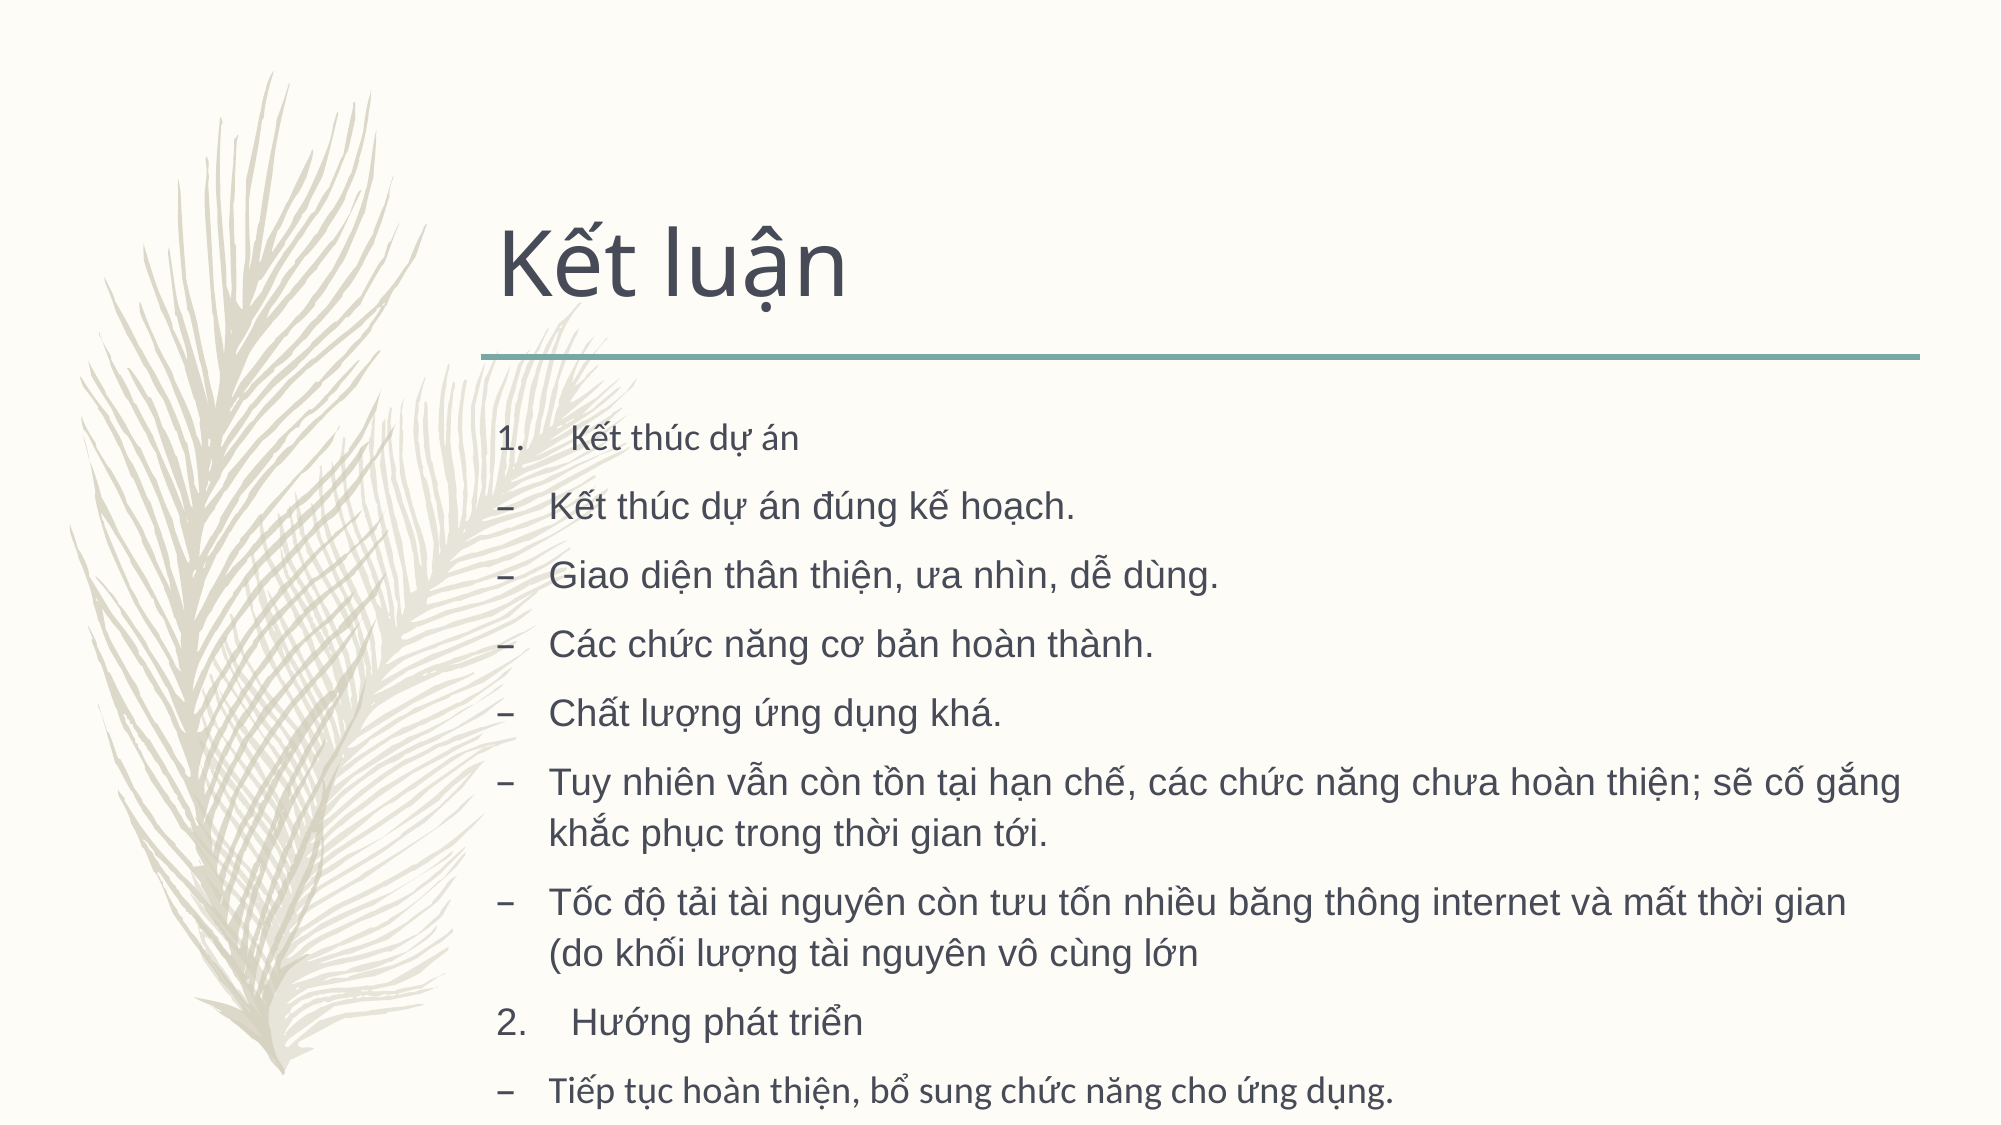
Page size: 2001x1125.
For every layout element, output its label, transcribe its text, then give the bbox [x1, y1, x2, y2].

title Kết luận [481, 93, 1920, 350]
list Kết thúc dự án Kết thúc dự án đúng kế hoạch. Giao diện thân thiện, ưa nhìn, dễ dùng. Các chức năng cơ bản hoàn thành. Chất lượng ứng dụng khá. Tuy nhiên vẫn còn tồn tại hạn chế, các chức năng chưa hoàn thiện; sẽ cố gắng khắc phục trong thời gian tới. Tốc độ tải tài nguyên còn tưu tốn nhiều băng thông internet và mất thời gian (do khối lượng tài nguyên vô cùng lớn Hướng phát triển Tiếp tục hoàn thiện, bổ sung chức năng cho ứng dụng. [481, 399, 1920, 1125]
